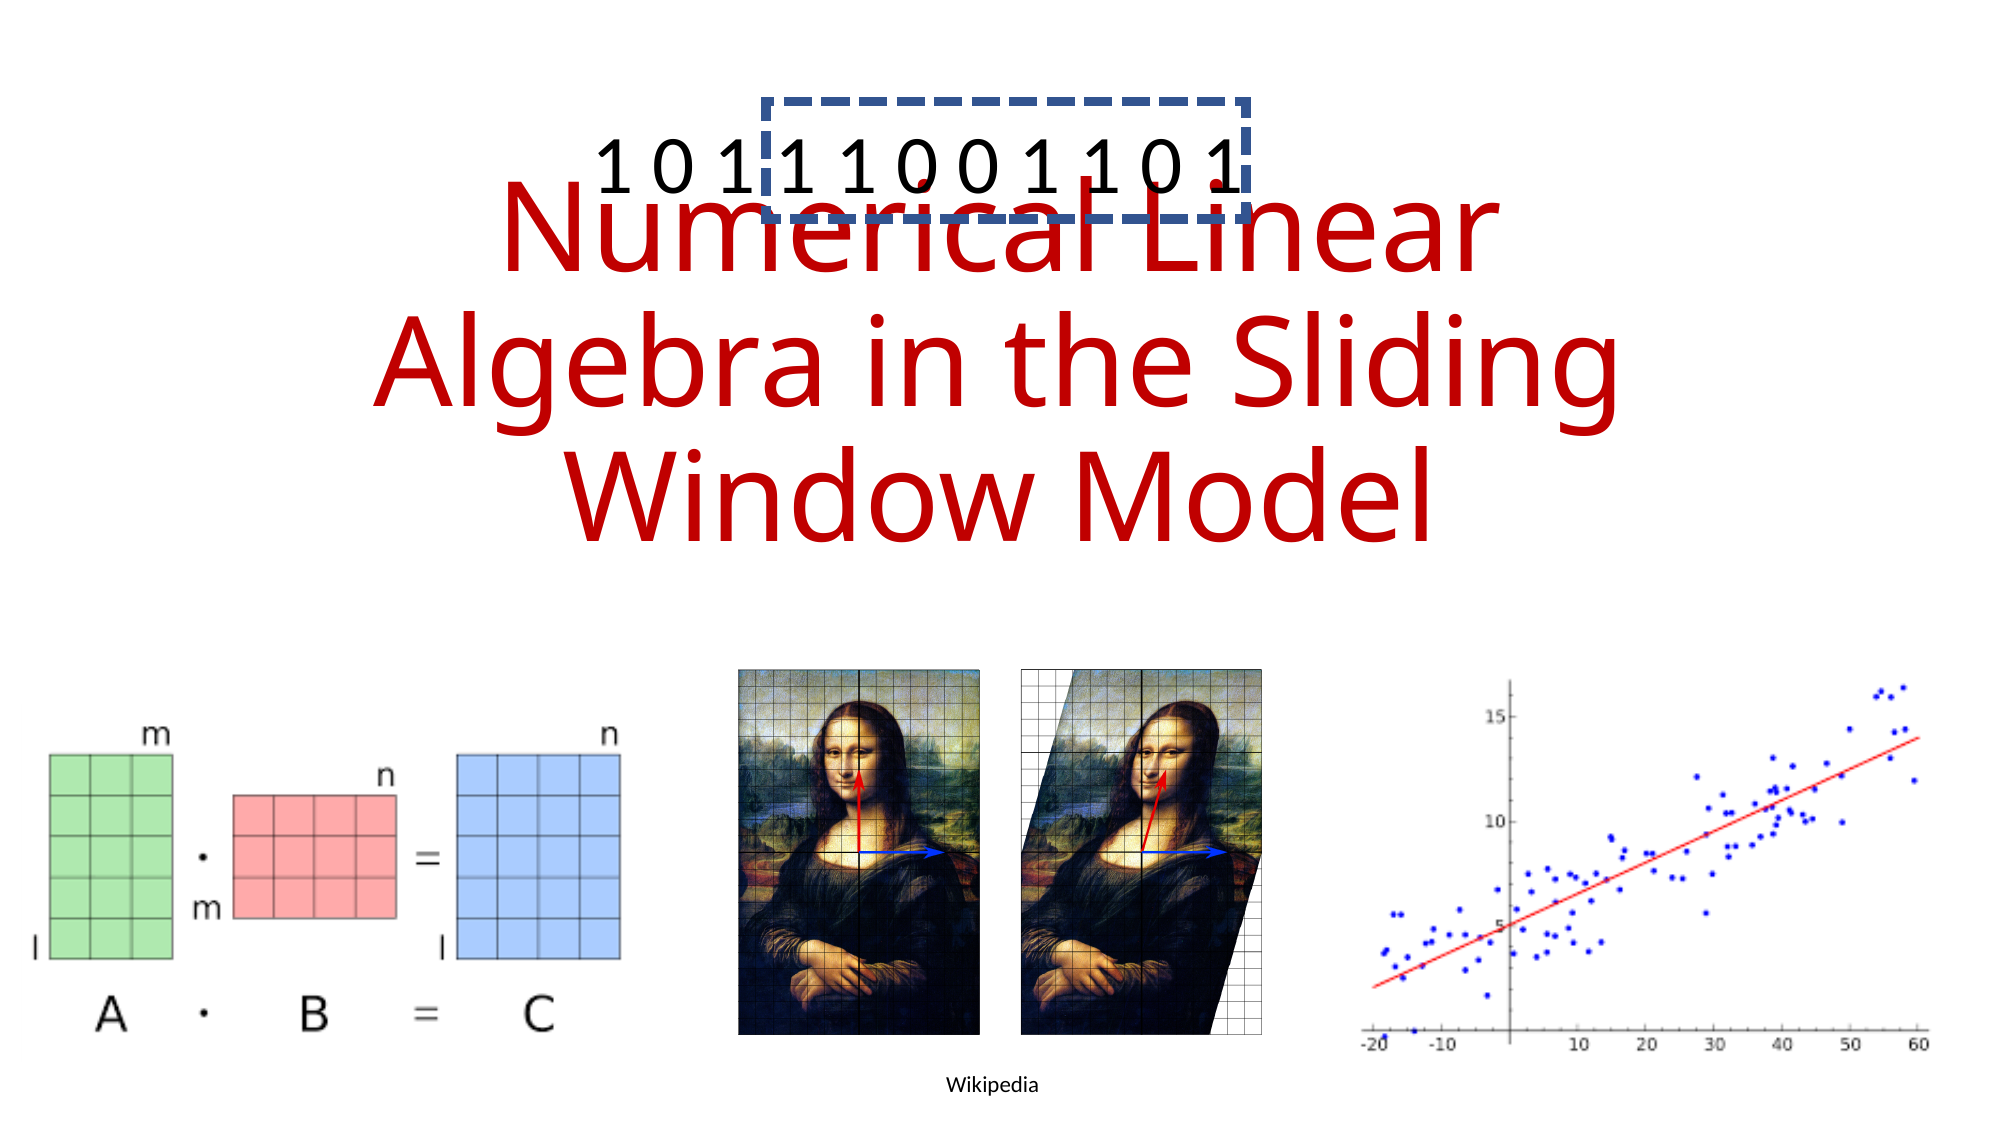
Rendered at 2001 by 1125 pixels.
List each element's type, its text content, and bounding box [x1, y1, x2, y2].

text_box Wikipedia [931, 1062, 1055, 1105]
picture [737, 669, 1262, 1035]
text_box [765, 100, 1247, 220]
text_box 1 0 1 1 1 0 0 1 1 0 1 [1247, 103, 1259, 218]
title Numerical Linear Algebra in the Sliding Window Model [249, 184, 1750, 576]
picture [19, 704, 651, 1062]
text_box 1 0 1 1 1 0 0 1 1 0 1 [576, 103, 766, 218]
picture [1349, 669, 1940, 1062]
